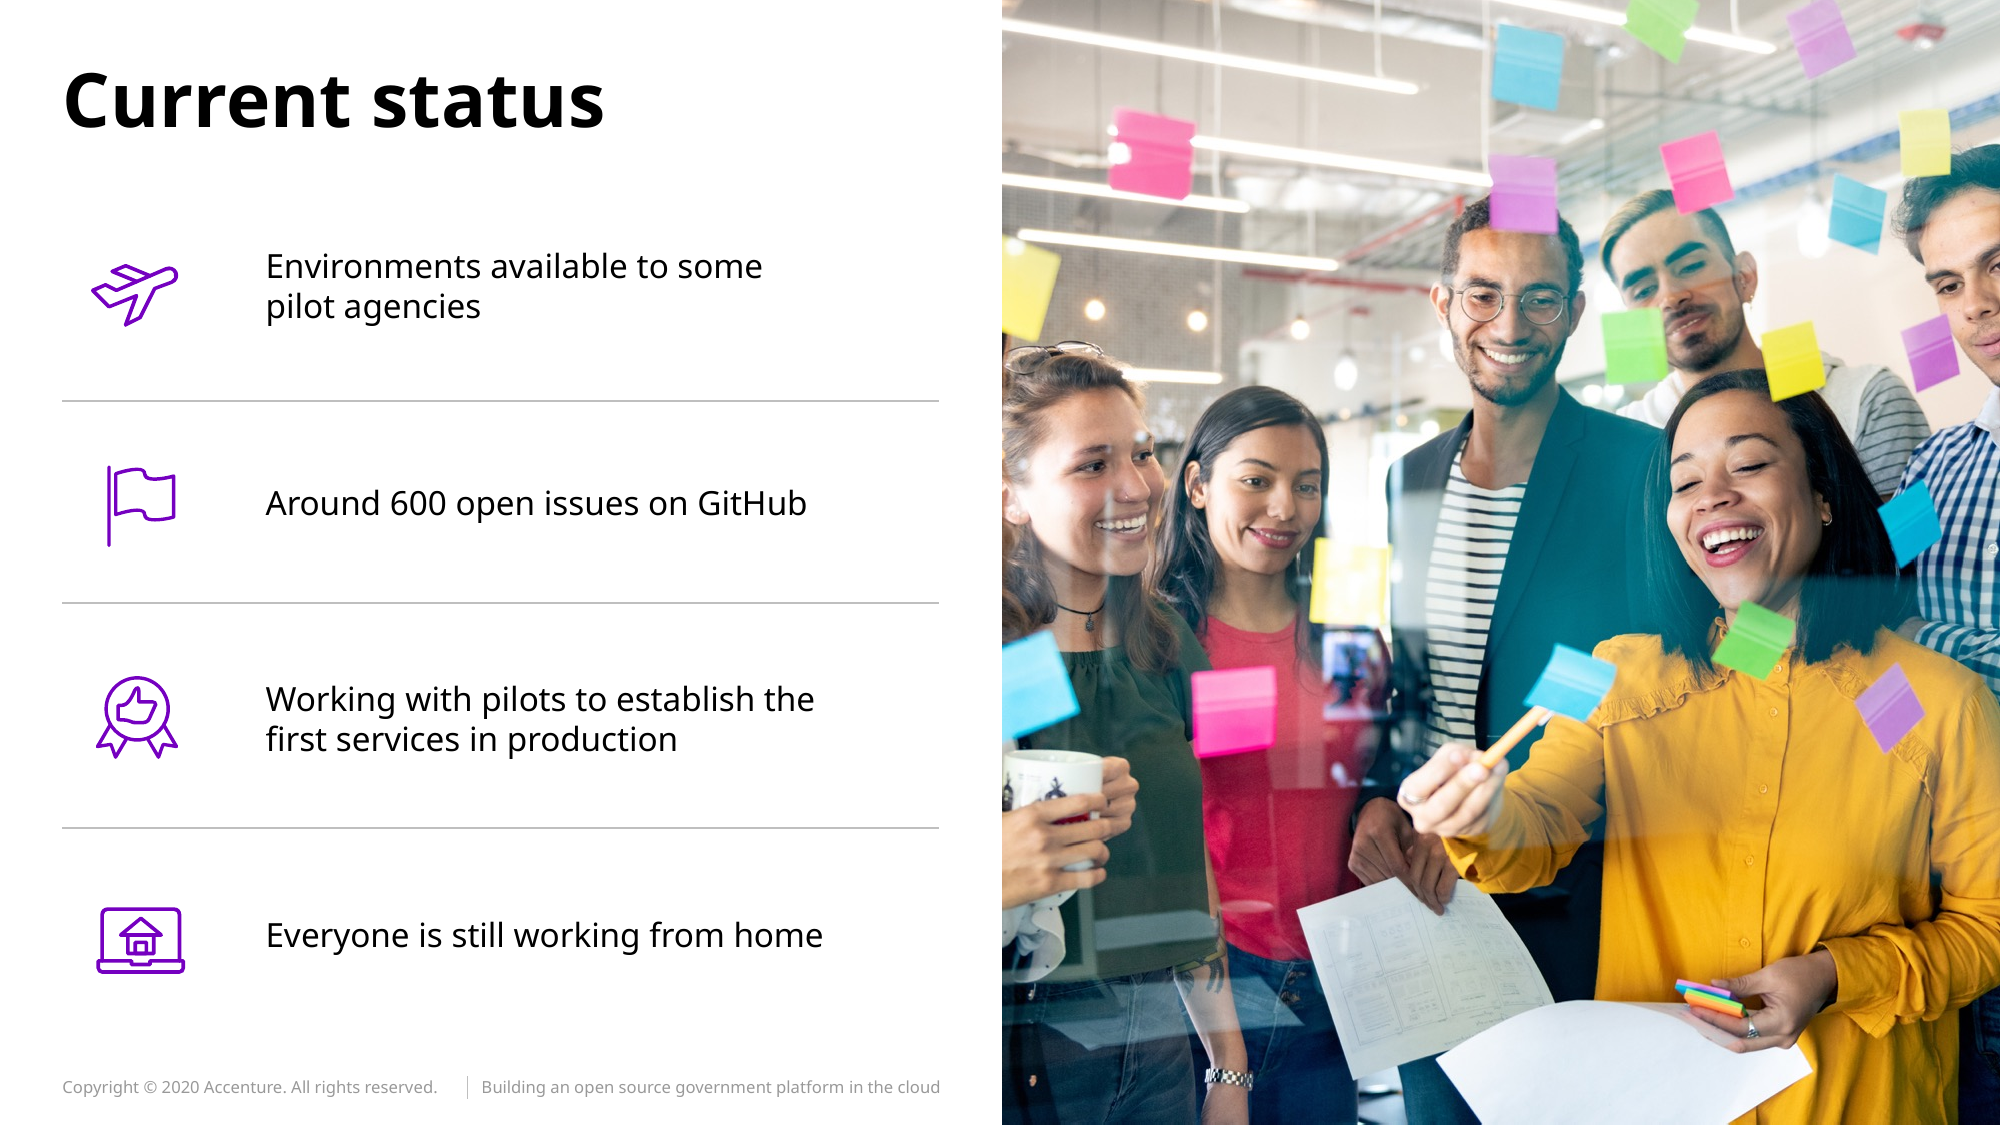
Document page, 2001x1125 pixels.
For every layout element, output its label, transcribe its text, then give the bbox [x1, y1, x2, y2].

text_box Copyright © 2020 Accenture. All rights reserved. [62, 1069, 986, 1104]
list Environments available to some pilot agencies Around 600 open issues on GitHub Working with pilots to establish the first services in production Everyone is still working from home [256, 402, 840, 602]
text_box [95, 676, 179, 759]
list Environments available to some pilot agencies Around 600 open issues on GitHub Working with pilots to establish the first services in production Everyone is still working from home [256, 829, 840, 1032]
title Current status [62, 62, 1002, 224]
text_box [90, 264, 180, 327]
picture [1002, 0, 2000, 1125]
list Environments available to some pilot agencies Around 600 open issues on GitHub Working with pilots to establish the first services in production Everyone is still working from home [256, 604, 840, 827]
list Environments available to some pilot agencies Around 600 open issues on GitHub Working with pilots to establish the first services in production Everyone is still working from home [256, 245, 840, 400]
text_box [96, 907, 186, 974]
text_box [107, 464, 176, 548]
